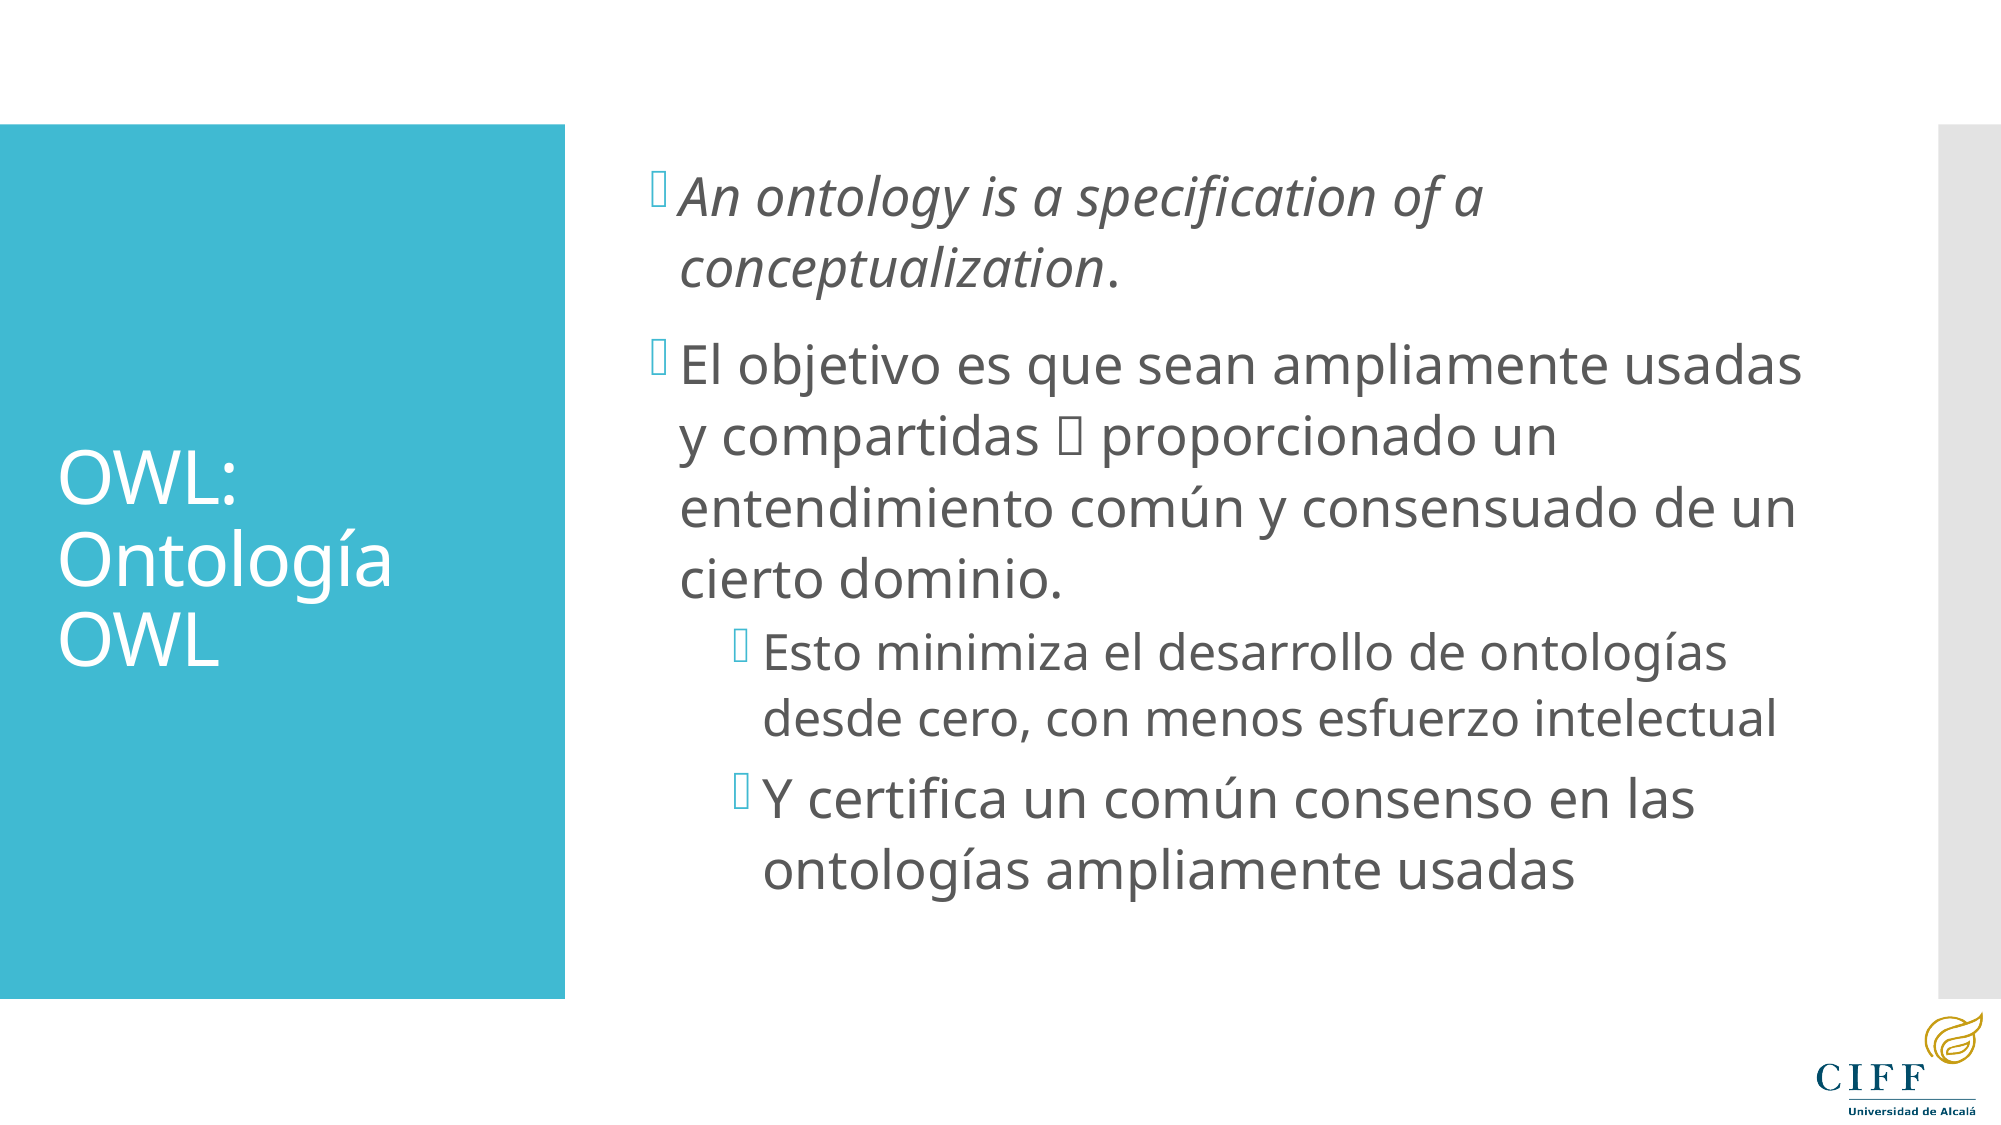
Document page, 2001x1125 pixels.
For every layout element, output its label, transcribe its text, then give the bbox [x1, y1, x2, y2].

list An ontology is a specification of a conceptualization. El objetivo es que sean ampliamente usadas y compartidas  proporcionado un entendimiento común y consensuado de un cierto dominio. Esto minimiza el desarrollo de ontologías desde cero, con menos esfuerzo intelectual Y certifica un común consenso en las ontologías ampliamente usadas [634, 73, 1835, 982]
picture [1788, 990, 2000, 1125]
title OWL: Ontología OWL [41, 184, 525, 940]
